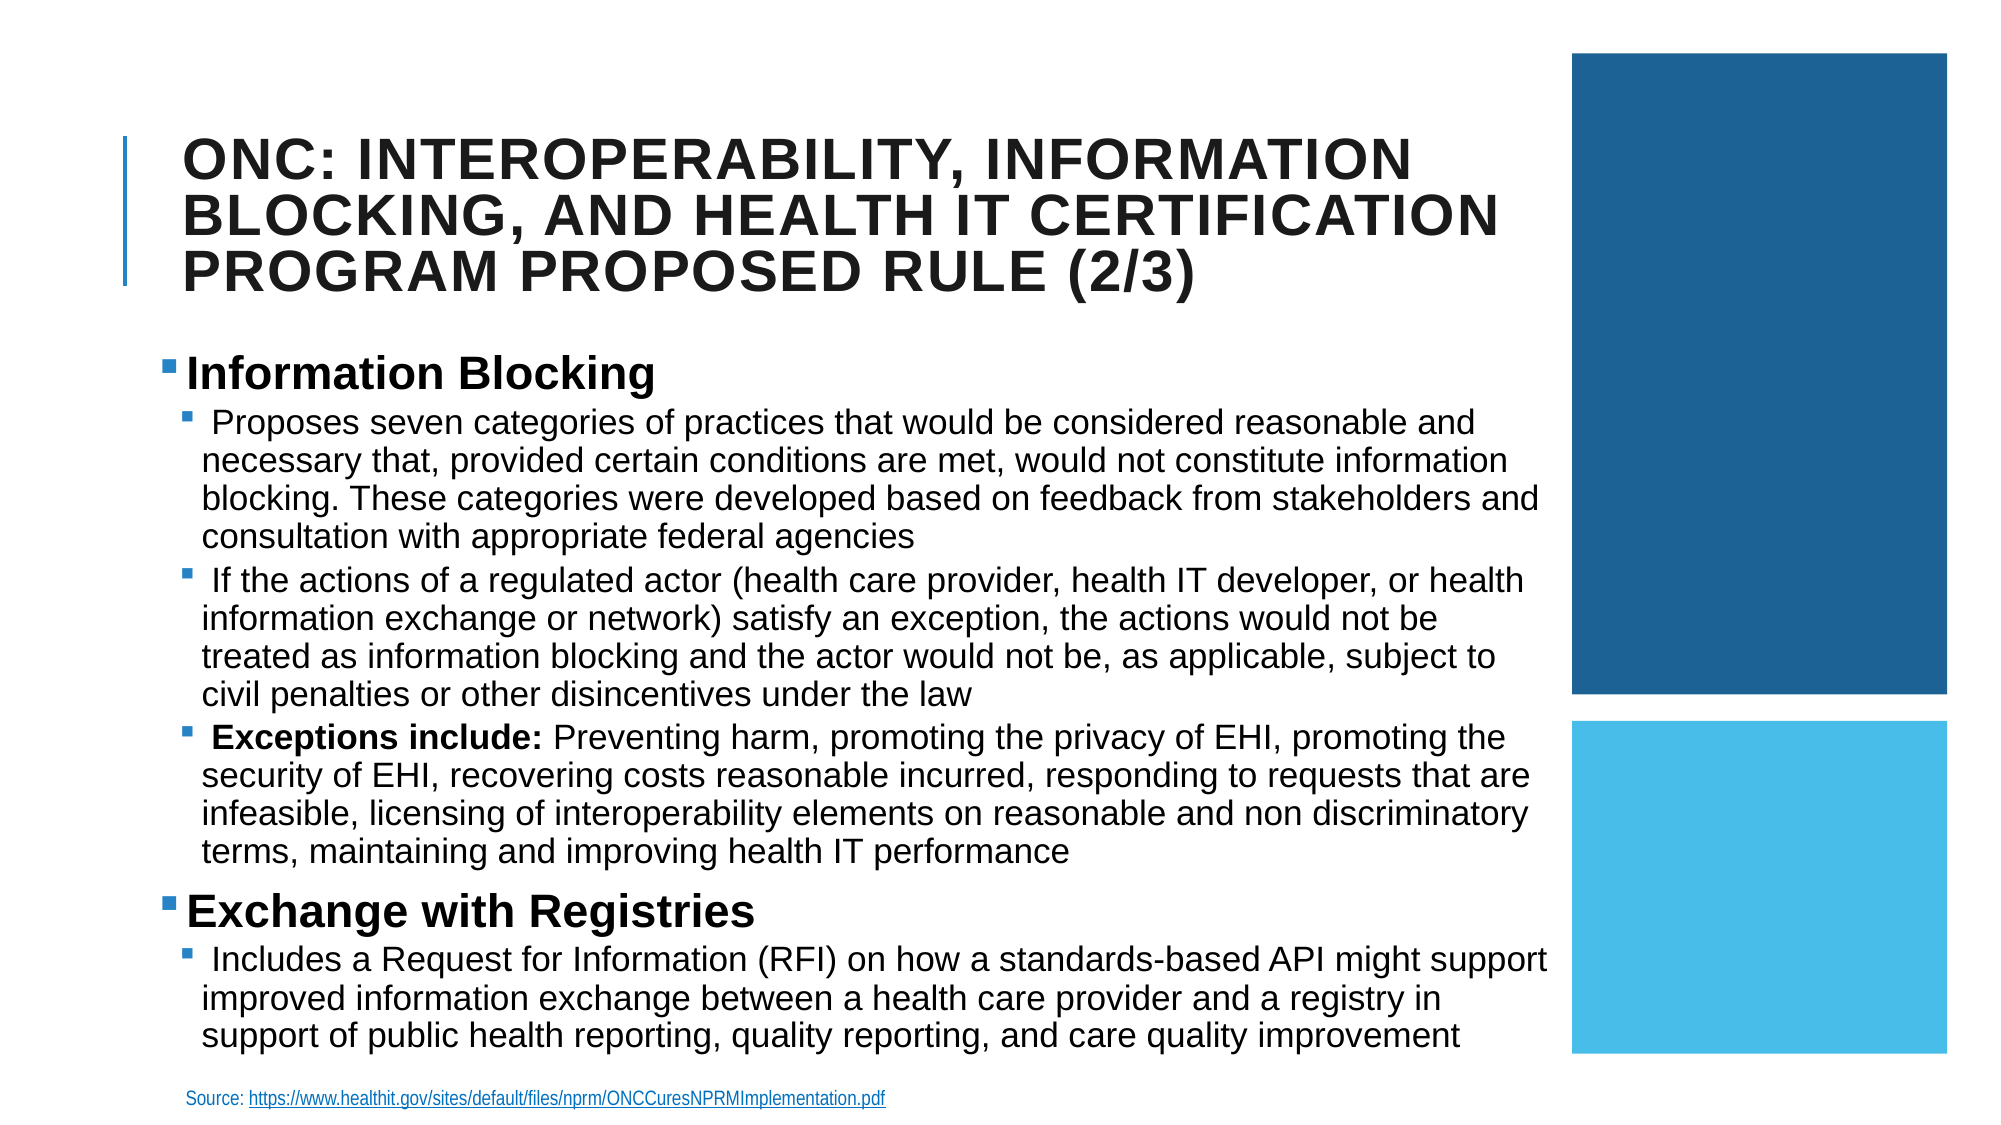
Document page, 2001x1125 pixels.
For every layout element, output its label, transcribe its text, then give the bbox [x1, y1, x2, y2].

text_box [1571, 52, 1948, 696]
list Information Blocking Proposes seven categories of practices that would be considered reasonable and necessary that, provided certain conditions are met, would not constitute information blocking. These categories were developed based on feedback from stakeholders and consultation with appropriate federal agencies If the actions of a regulated actor (health care provider, health IT developer, or health information exchange or network) satisfy an exception, the actions would not be treated as information blocking and the actor would not be, as applicable, subject to civil penalties or other disincentives under the law Exceptions include: Preventing harm, promoting the privacy of EHI, promoting the security of EHI, recovering costs reasonable incurred, responding to requests that are infeasible, licensing of interoperability elements on reasonable and non discriminatory terms, maintaining and improving health IT performance Exchange with Registries Includes a Request for Information (RFI) on how a standards-based API might support improved information exchange between a health care provider and a registry in support of public health reporting, quality reporting, and care quality improvement [151, 341, 1561, 1104]
text_box Source: https://www.healthit.gov/sites/default/files/nprm/ONCCuresNPRMImplementation.pdf [170, 1077, 901, 1125]
text_box [1571, 720, 1948, 1055]
title ONC: INTEROPERABILITY, INFORMATION BLOCKING, AND HEALTH IT CERTIFICATION PROGRAM PROPOSED RULE (2/3) [168, 96, 1561, 341]
